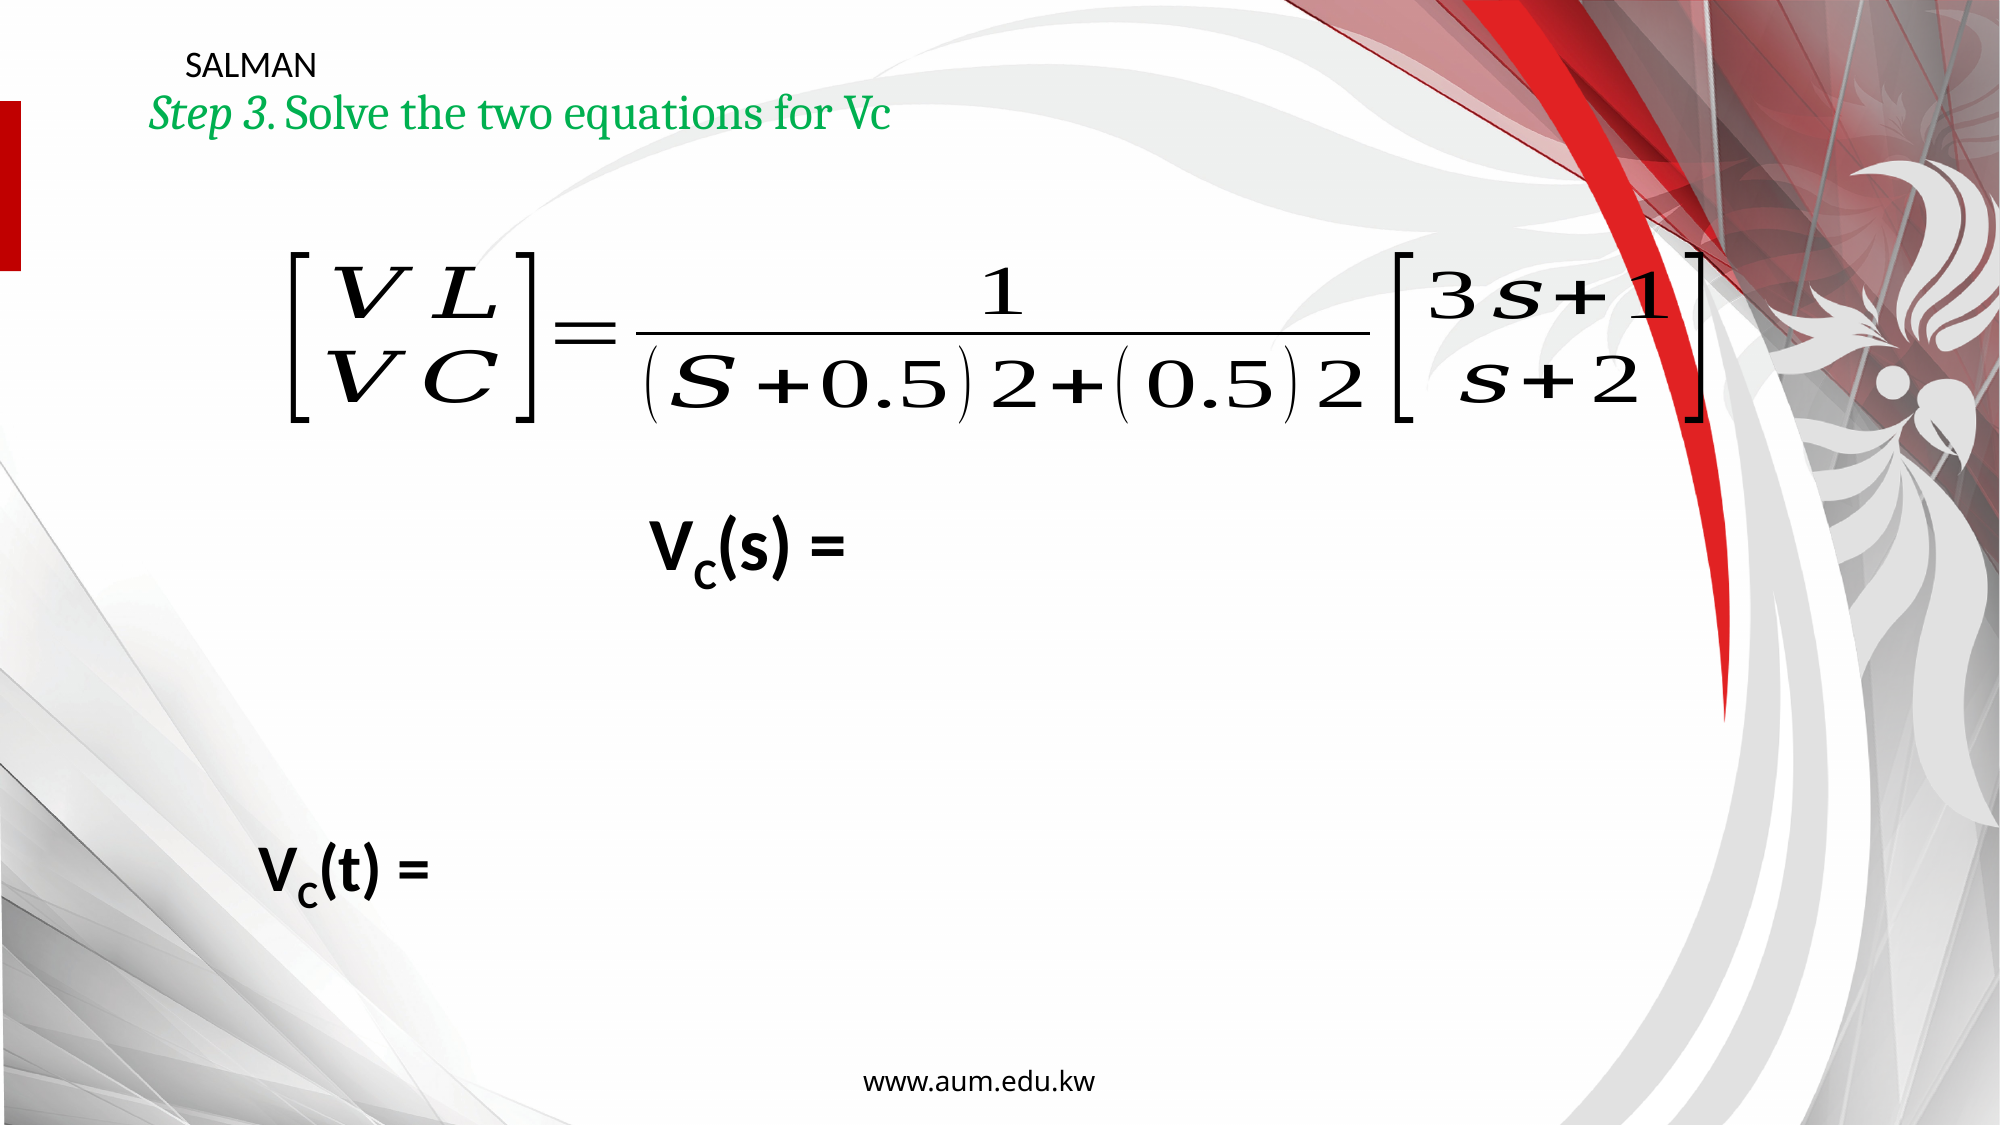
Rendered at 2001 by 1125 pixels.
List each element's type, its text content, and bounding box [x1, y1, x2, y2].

picture [0, 0, 2000, 1125]
text_box SALMAN [170, 32, 716, 93]
text_box Step 3. Solve the two equations for Vc [134, 72, 1578, 147]
